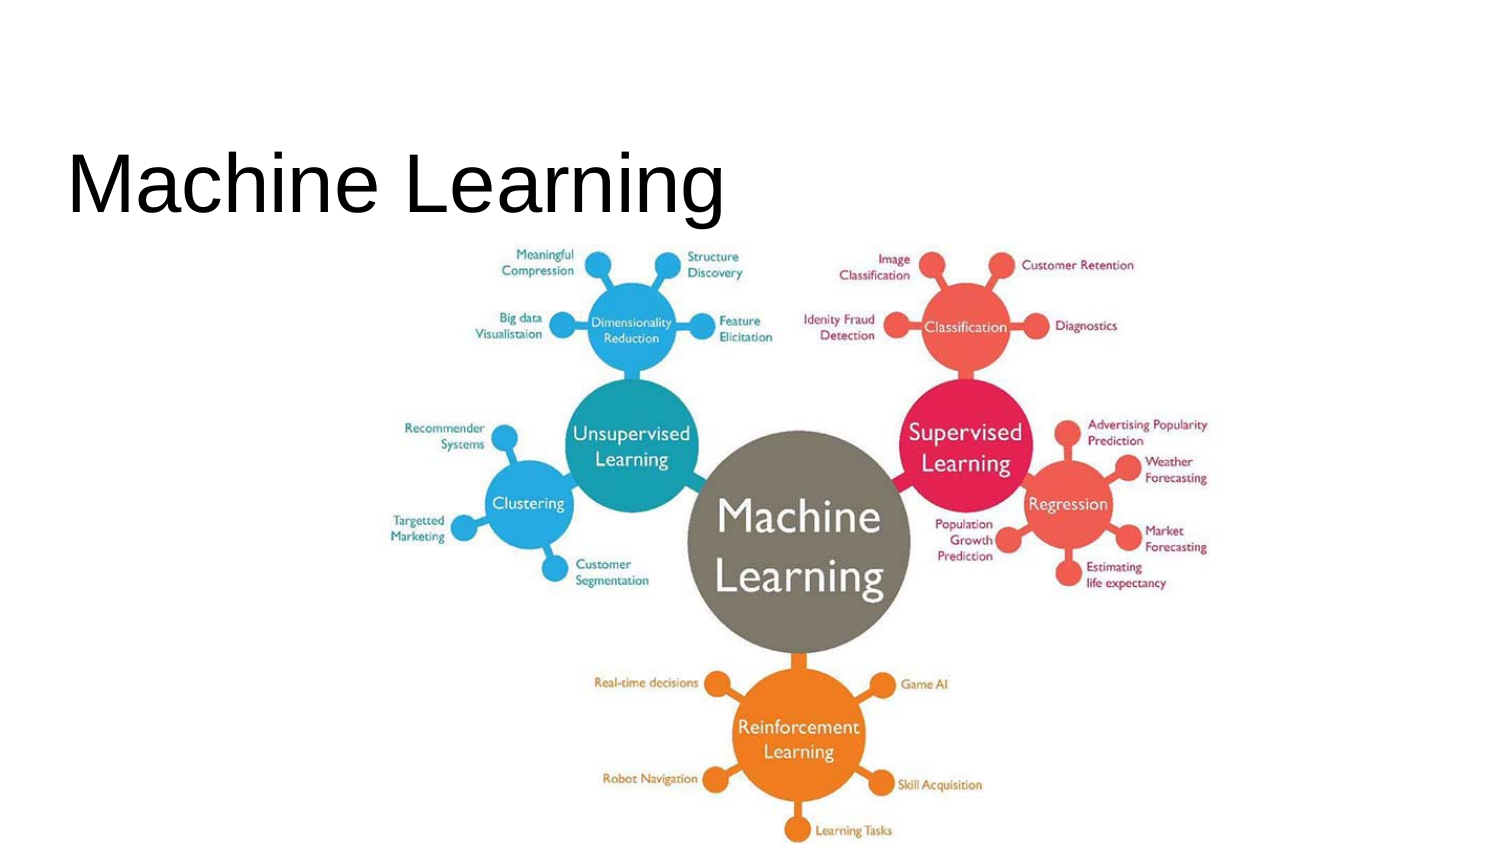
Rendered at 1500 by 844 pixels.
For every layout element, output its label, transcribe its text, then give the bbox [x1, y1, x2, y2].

picture [380, 244, 1219, 844]
title Machine Learning [51, 122, 1449, 245]
